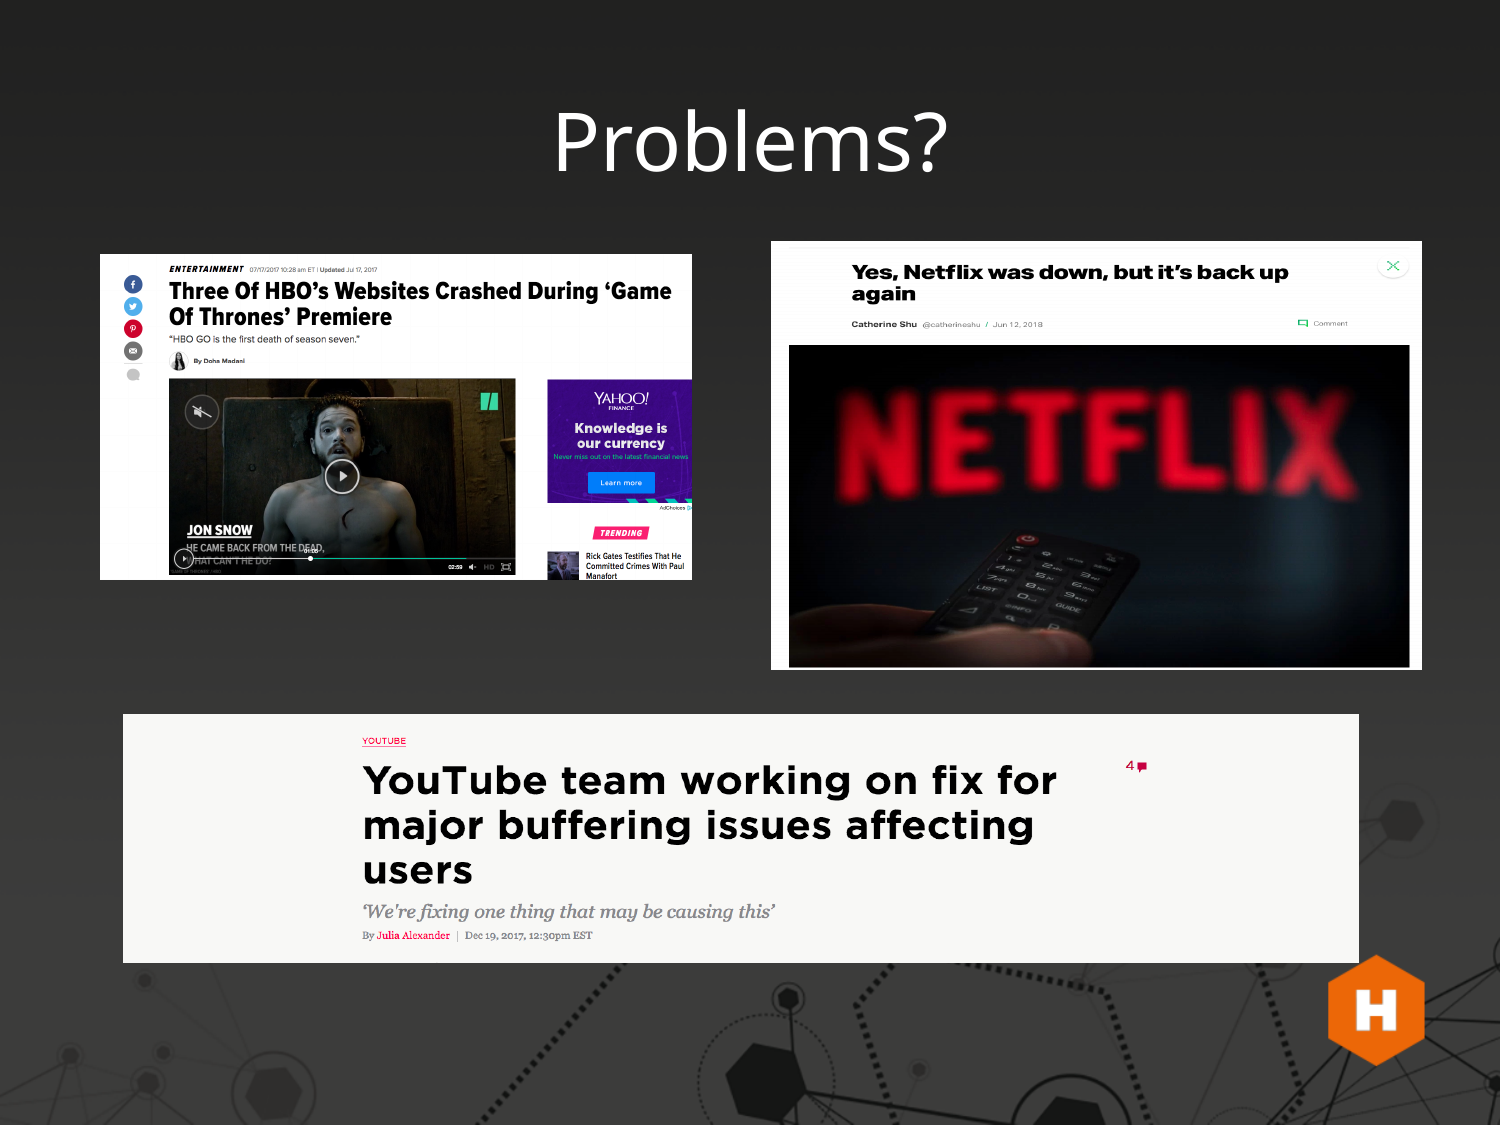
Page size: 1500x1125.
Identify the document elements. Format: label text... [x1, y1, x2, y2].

picture [0, 0, 1500, 1125]
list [100, 254, 693, 580]
title Problems? [75, 45, 1425, 233]
